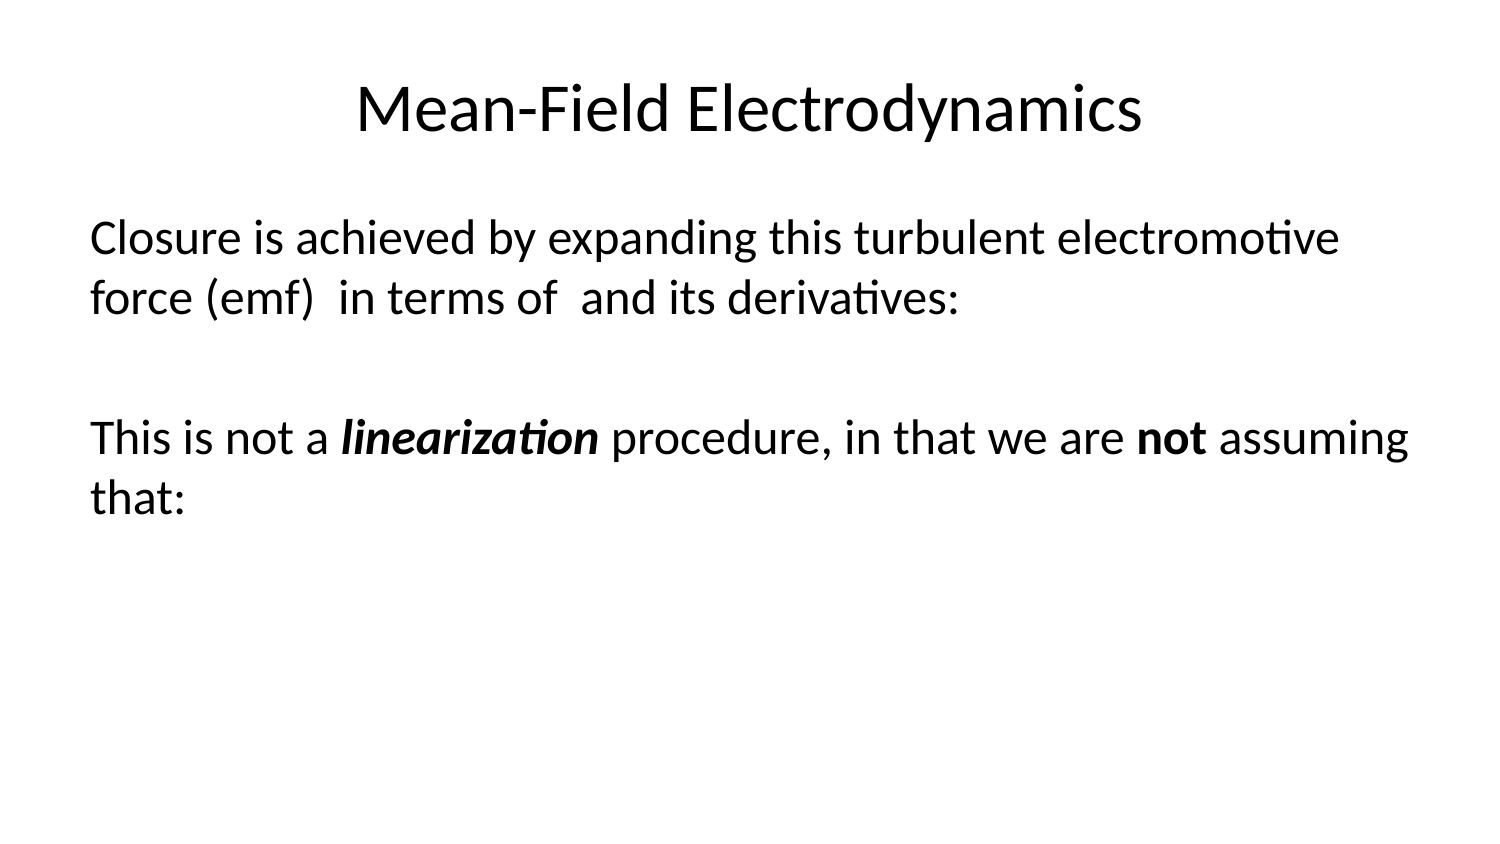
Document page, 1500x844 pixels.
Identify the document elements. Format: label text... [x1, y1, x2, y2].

title Mean-Field Electrodynamics [75, 33, 1425, 175]
